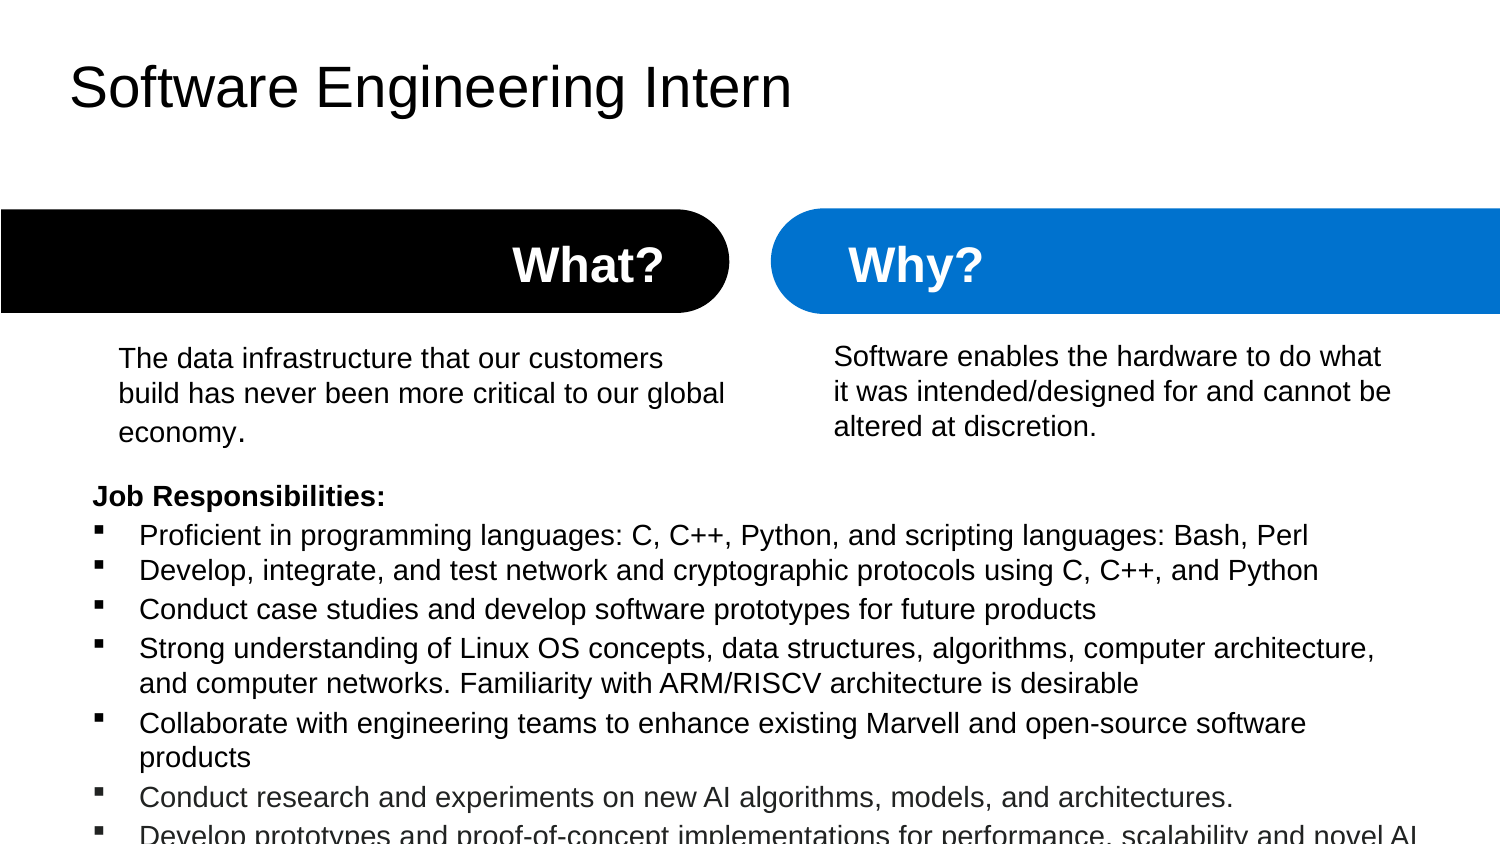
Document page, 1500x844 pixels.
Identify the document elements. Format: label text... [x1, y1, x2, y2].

title Software Engineering Intern [54, 6, 1349, 170]
text_box Job Responsibilities: Proficient in programming languages: C, C++, Python, and scripting languages: Bash, Perl Develop, integrate, and test network and cryptographic protocols using C, C++, and Python Conduct case studies and develop software prototypes for future products Strong understanding of Linux OS concepts, data structures, algorithms, computer architecture, and computer networks. Familiarity with ARM/RISCV architecture is desirable Collaborate with engineering teams to enhance existing Marvell and open-source software products Conduct research and experiments on new AI algorithms, models, and architectures. Develop prototypes and proof-of-concept implementations for performance, scalability and novel AI frameworks. [77, 469, 1444, 844]
text_box The data infrastructure that our customers build has never been more critical to our global economy. [117, 338, 730, 450]
text_box Why? [832, 210, 1195, 316]
text_box [0, 208, 731, 314]
text_box What? [318, 210, 681, 316]
text_box Software enables the hardware to do what it was intended/designed for and cannot be altered at discretion. [832, 337, 1445, 444]
text_box [770, 208, 1500, 314]
